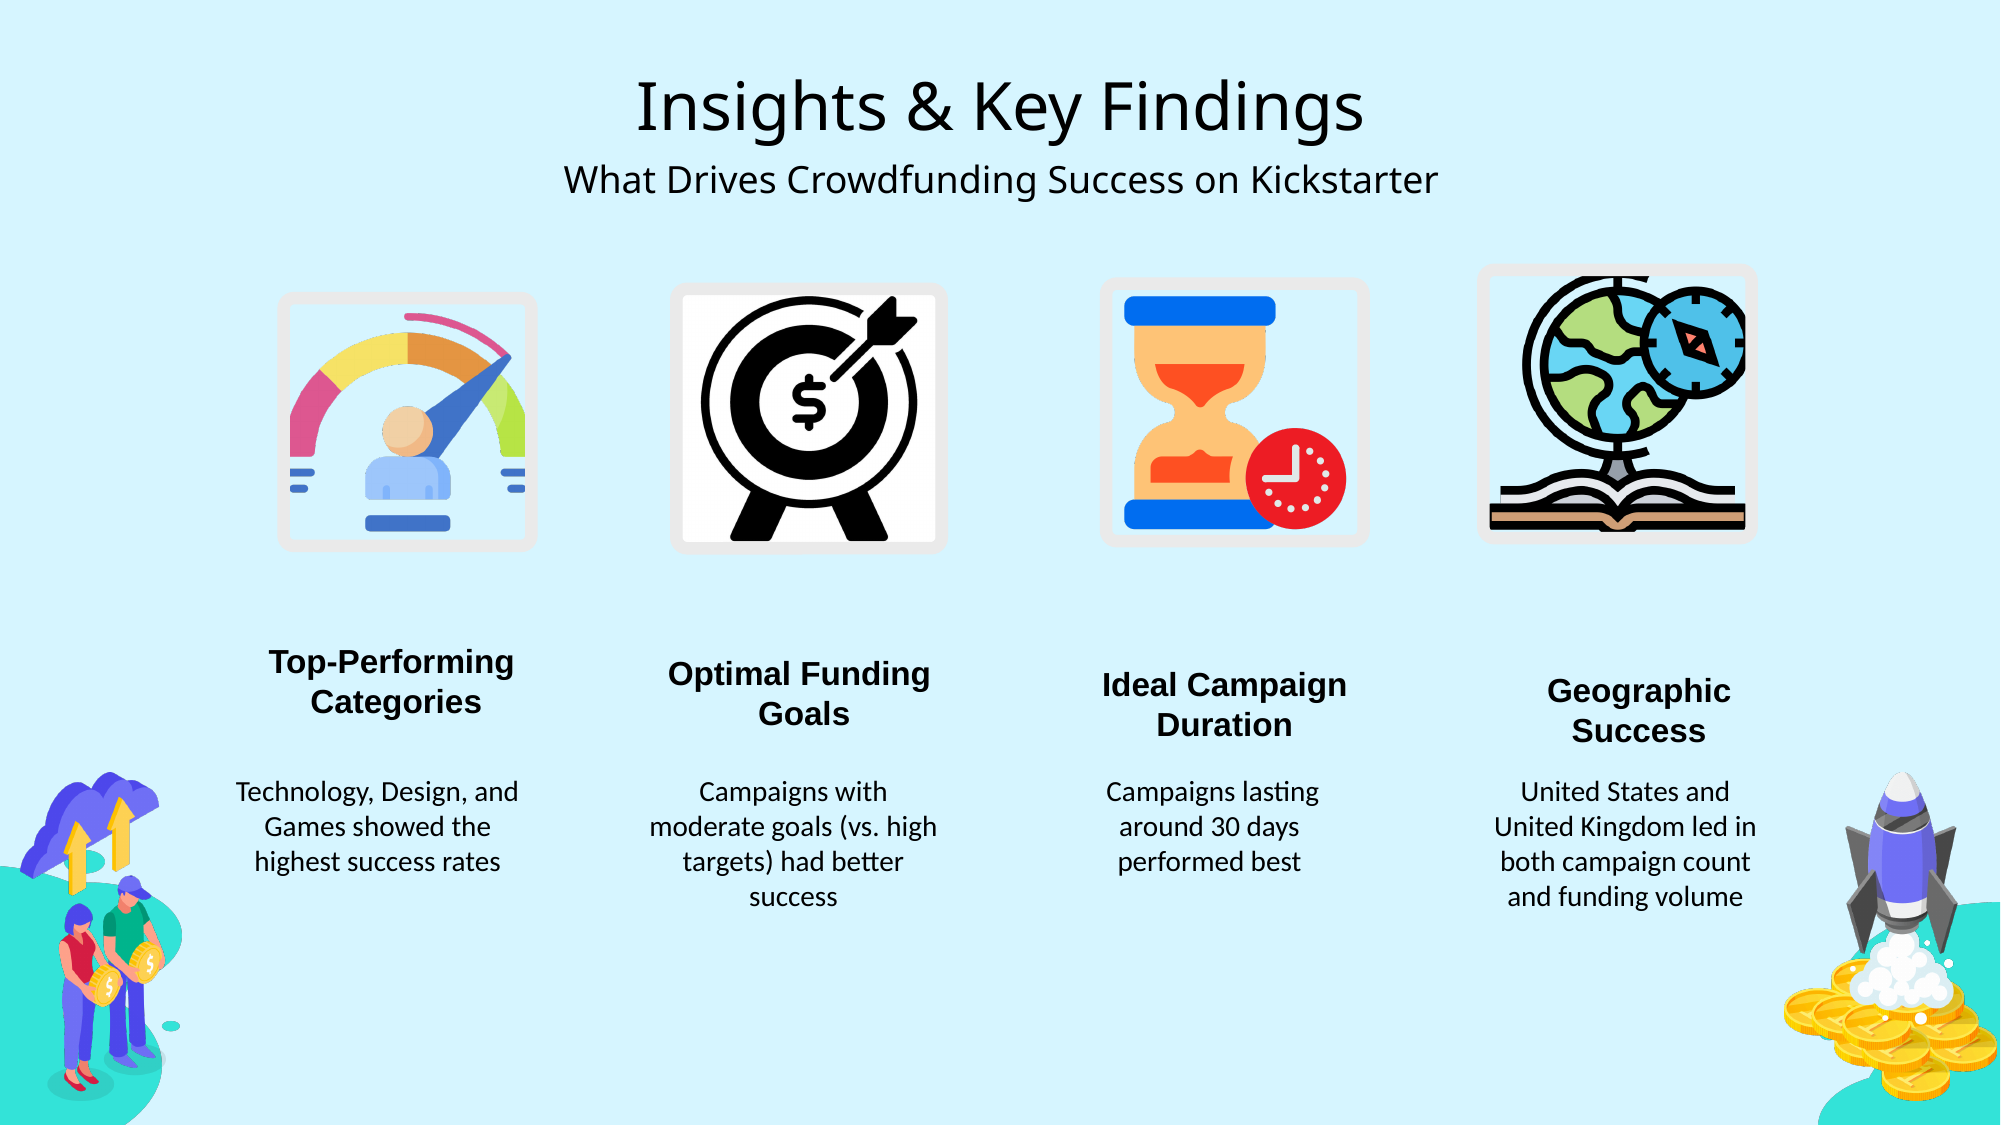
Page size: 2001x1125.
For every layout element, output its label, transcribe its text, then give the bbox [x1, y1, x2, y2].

text_box Technology, Design, and Games showed the highest success rates [215, 764, 540, 885]
picture [0, 772, 182, 1125]
text_box Geographic Success [1477, 661, 1802, 757]
text_box Top-Performing Categories [158, 632, 634, 728]
picture [676, 288, 942, 549]
text_box Campaigns with moderate goals (vs. high targets) had better success [631, 764, 956, 920]
text_box Optimal Funding Goals [560, 645, 1048, 740]
text_box What Drives Crowdfunding Success on Kickstarter [409, 148, 1594, 209]
text_box United States and United Kingdom led in both campaign count and funding volume [1463, 764, 1788, 920]
text_box Campaigns lasting around 30 days performed best [1047, 764, 1372, 885]
picture [1784, 772, 2001, 1125]
text_box Ideal Campaign Duration [1021, 655, 1429, 751]
text_box Insights & Key Findings [409, 56, 1594, 148]
picture [1483, 269, 1752, 539]
picture [1105, 283, 1364, 542]
picture [283, 297, 532, 547]
